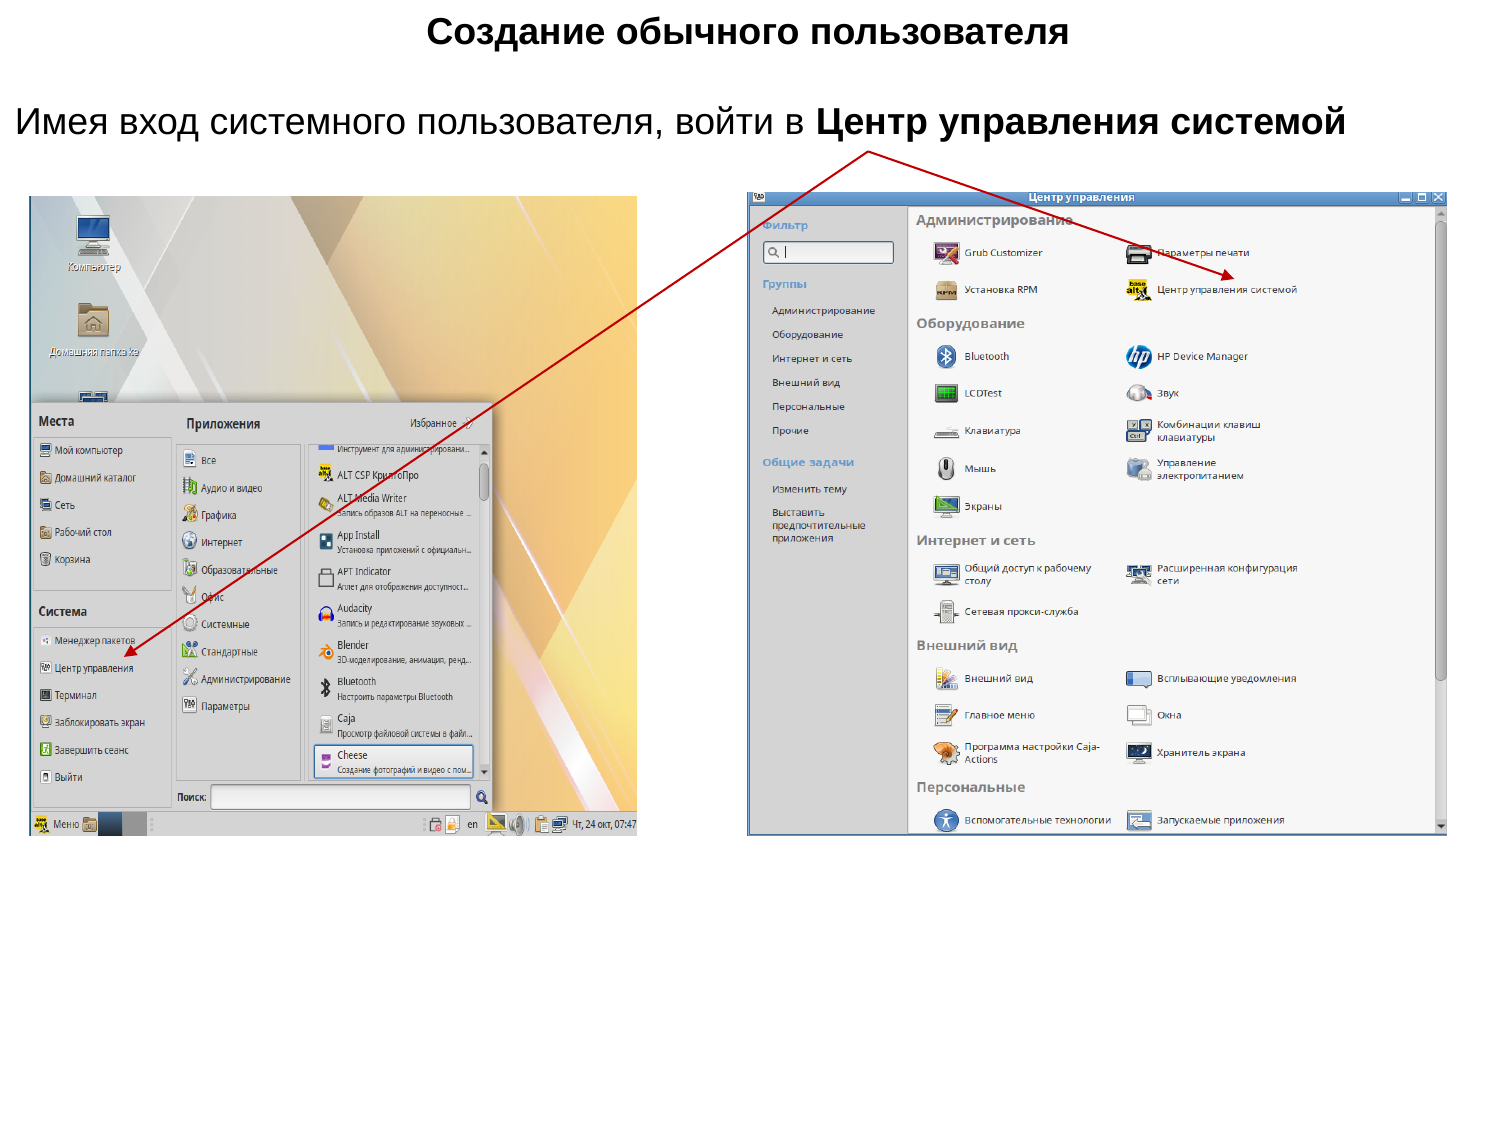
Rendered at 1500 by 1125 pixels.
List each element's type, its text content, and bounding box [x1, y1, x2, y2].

picture [31, 196, 637, 836]
picture [747, 192, 1448, 836]
text_box Cоздание обычного пользователя Имея вход системного пользователя, войти в Центр управления системой [0, 0, 1497, 150]
